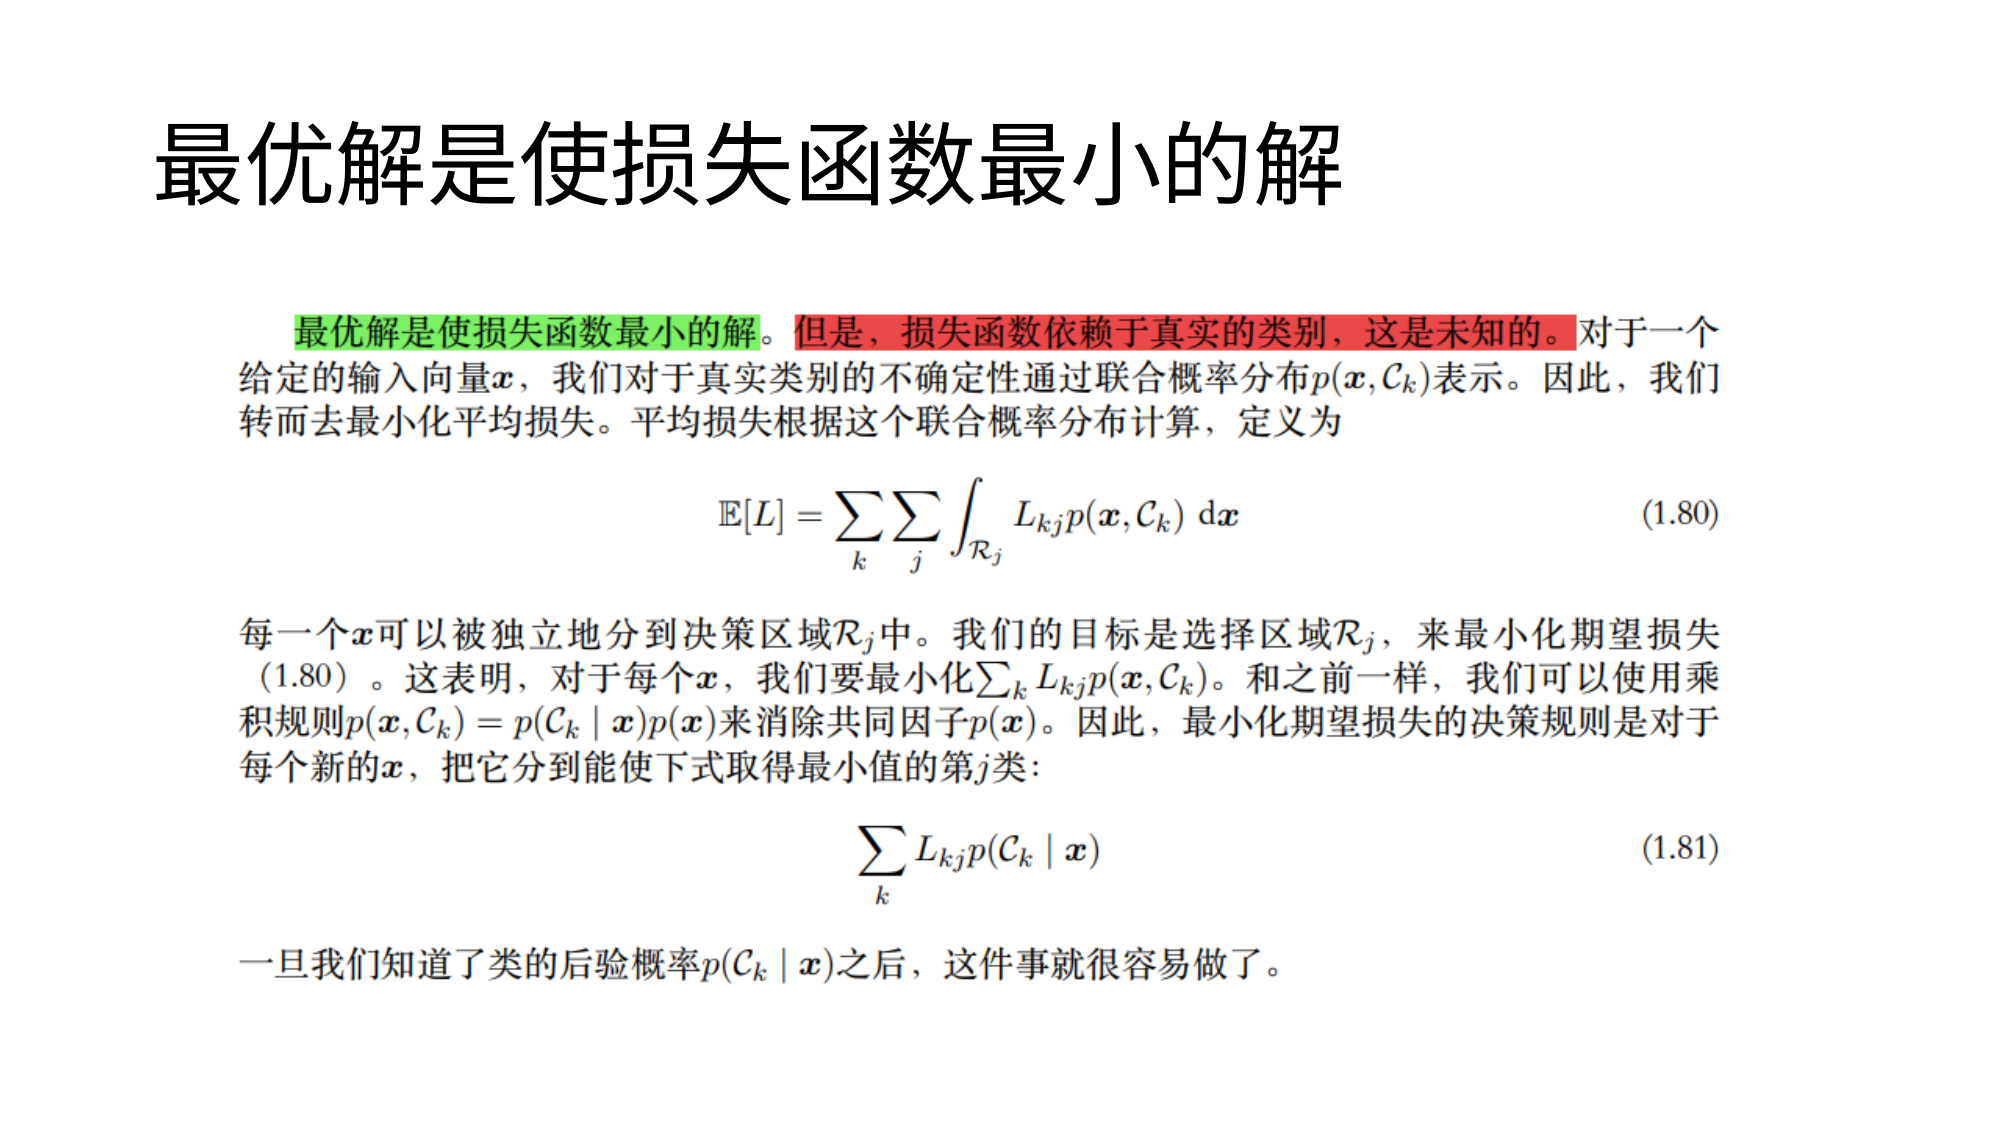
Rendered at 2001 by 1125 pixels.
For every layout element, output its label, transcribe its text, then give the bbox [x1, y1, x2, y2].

title 最优解是使损失函数最⼩的解 [137, 59, 1863, 278]
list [237, 307, 1763, 1006]
